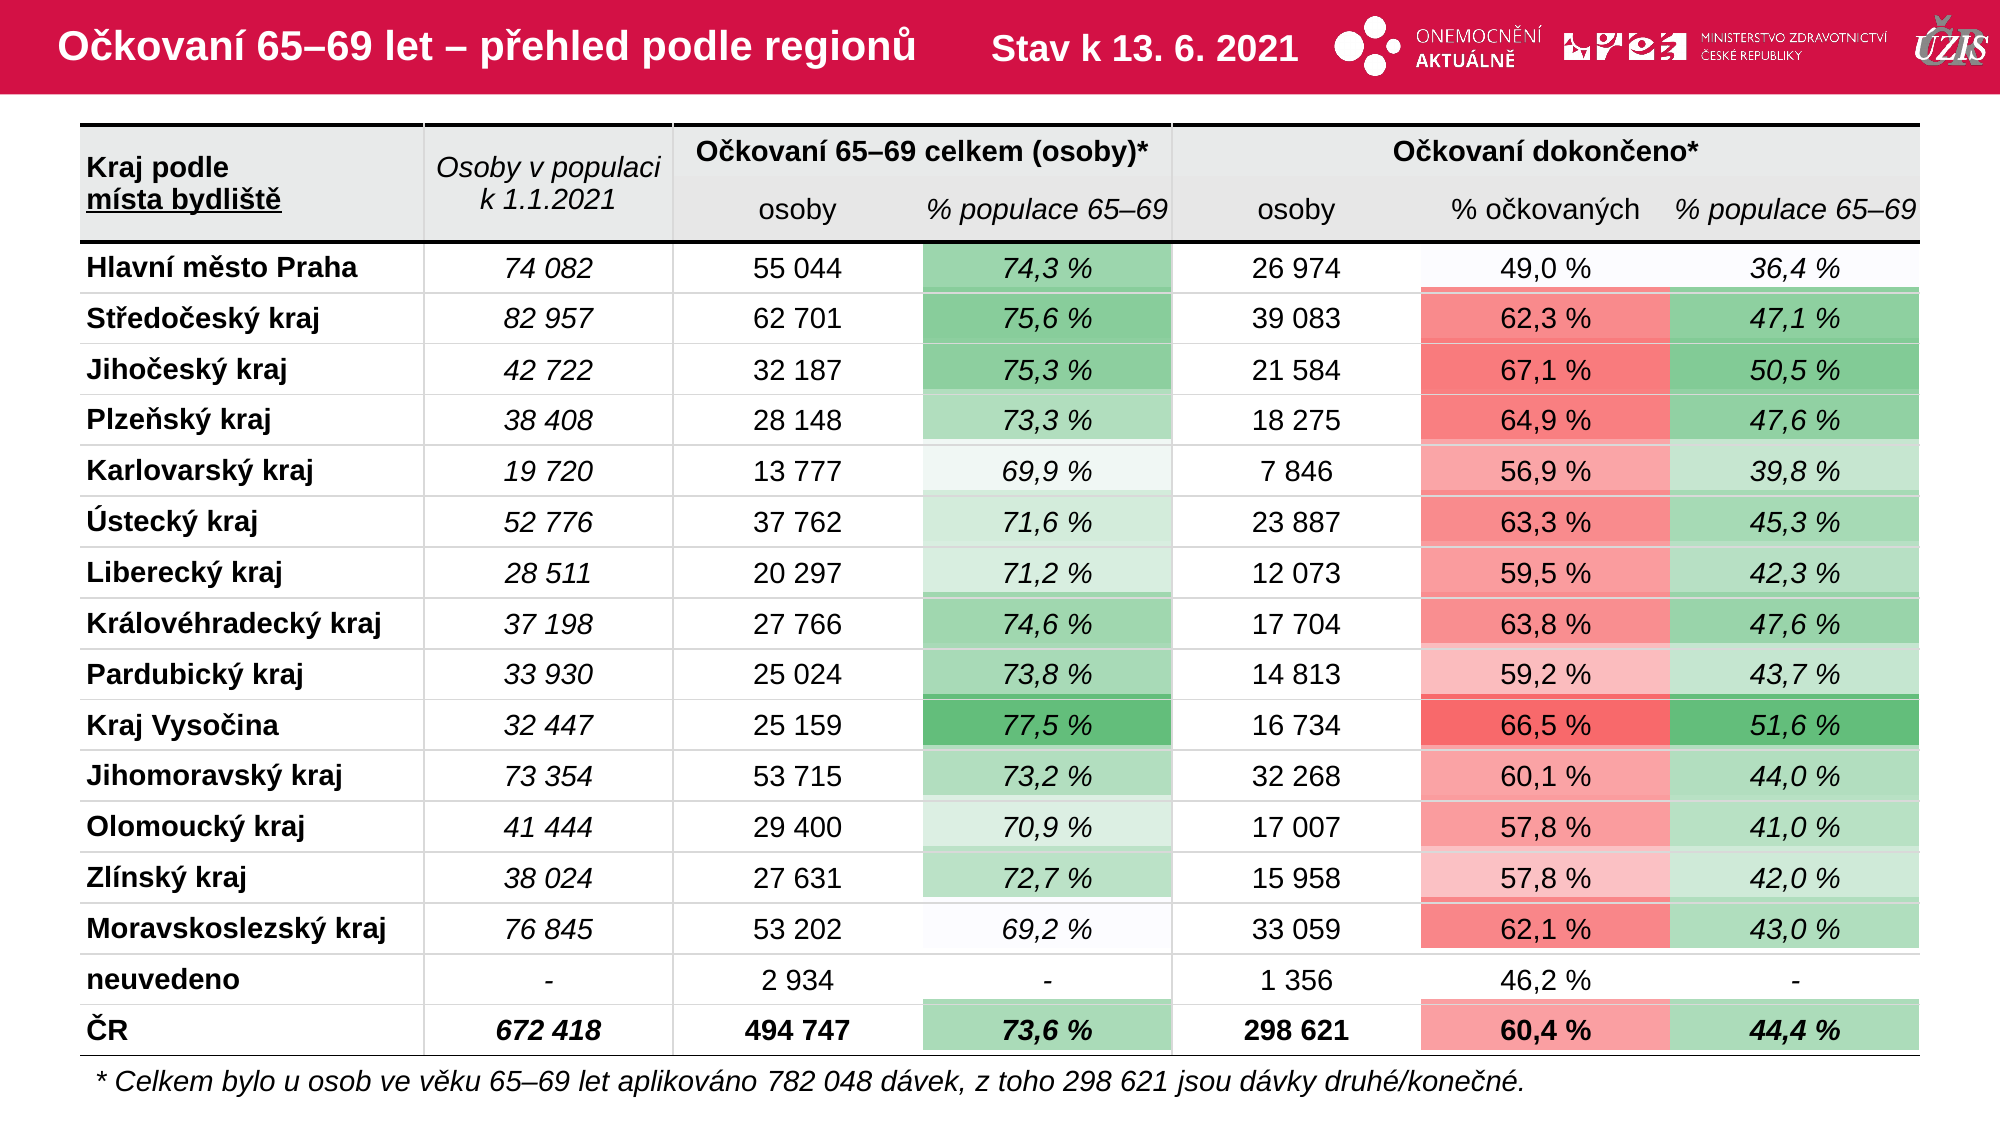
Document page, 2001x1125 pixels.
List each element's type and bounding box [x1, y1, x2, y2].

table_cell [674, 904, 1171, 953]
table_cell [1173, 853, 1920, 902]
picture [1563, 31, 1888, 60]
table_cell [674, 294, 1171, 343]
table_cell [80, 344, 423, 394]
table_cell [674, 395, 1171, 444]
table_cell [674, 1005, 1171, 1055]
title [42, 0, 1262, 95]
table_cell [674, 599, 1171, 648]
table_cell [425, 904, 672, 953]
table_cell [674, 497, 1171, 546]
table_cell [80, 751, 423, 800]
table_cell [425, 1005, 672, 1055]
table_cell [1173, 497, 1920, 546]
table_cell [674, 700, 1171, 749]
table_cell [1173, 1005, 1920, 1055]
table_cell [80, 548, 423, 597]
table_header [1173, 127, 1920, 176]
table_cell [1173, 244, 1920, 292]
table_cell [1173, 344, 1920, 394]
table_cell [425, 599, 672, 648]
table_cell [80, 244, 423, 292]
table_cell [80, 1005, 423, 1055]
table_cell [80, 955, 423, 1004]
table_cell [80, 904, 423, 953]
table_cell [1173, 294, 1920, 343]
table_header [80, 127, 423, 240]
table_cell [425, 395, 672, 444]
table_cell [425, 344, 672, 394]
table_cell [674, 548, 1171, 597]
table_cell [80, 497, 423, 546]
table_cell [80, 650, 423, 699]
table_cell [425, 802, 672, 851]
table_cell [1173, 904, 1920, 953]
table_cell [1173, 700, 1920, 749]
table_cell [1173, 446, 1920, 495]
table_cell [425, 751, 672, 800]
table_header [425, 127, 672, 240]
table_cell [425, 548, 672, 597]
table_cell [425, 446, 672, 495]
table_cell [425, 497, 672, 546]
table_cell [674, 176, 1171, 240]
table_cell [425, 853, 672, 902]
table_cell [674, 650, 1171, 699]
table_cell [425, 700, 672, 749]
table_cell [425, 650, 672, 699]
picture [1421, 16, 1542, 76]
table_cell [425, 244, 672, 292]
table_cell [80, 599, 423, 648]
table_cell [674, 344, 1171, 394]
table_cell [425, 294, 672, 343]
table_cell [80, 294, 423, 343]
text_box [976, 16, 1421, 77]
table_cell [80, 395, 423, 444]
table_cell [1173, 955, 1920, 1004]
table_cell [1173, 751, 1920, 800]
table_cell [674, 802, 1171, 851]
table_cell [1173, 802, 1920, 851]
picture [1915, 15, 1989, 66]
table_cell [674, 955, 1171, 1004]
table_cell [80, 853, 423, 902]
table_cell [1173, 650, 1920, 699]
table_cell [1173, 395, 1920, 444]
table_cell [80, 802, 423, 851]
table_cell [674, 751, 1171, 800]
table_cell [80, 446, 423, 495]
table_cell [674, 244, 1171, 292]
table_cell [425, 955, 672, 1004]
table_cell [1173, 176, 1920, 240]
table_cell [1173, 548, 1920, 597]
text_box [80, 1055, 1871, 1105]
table_cell [674, 446, 1171, 495]
table_cell [1173, 599, 1920, 648]
table_cell [80, 700, 423, 749]
table_cell [674, 853, 1171, 902]
table_header [674, 127, 1171, 176]
